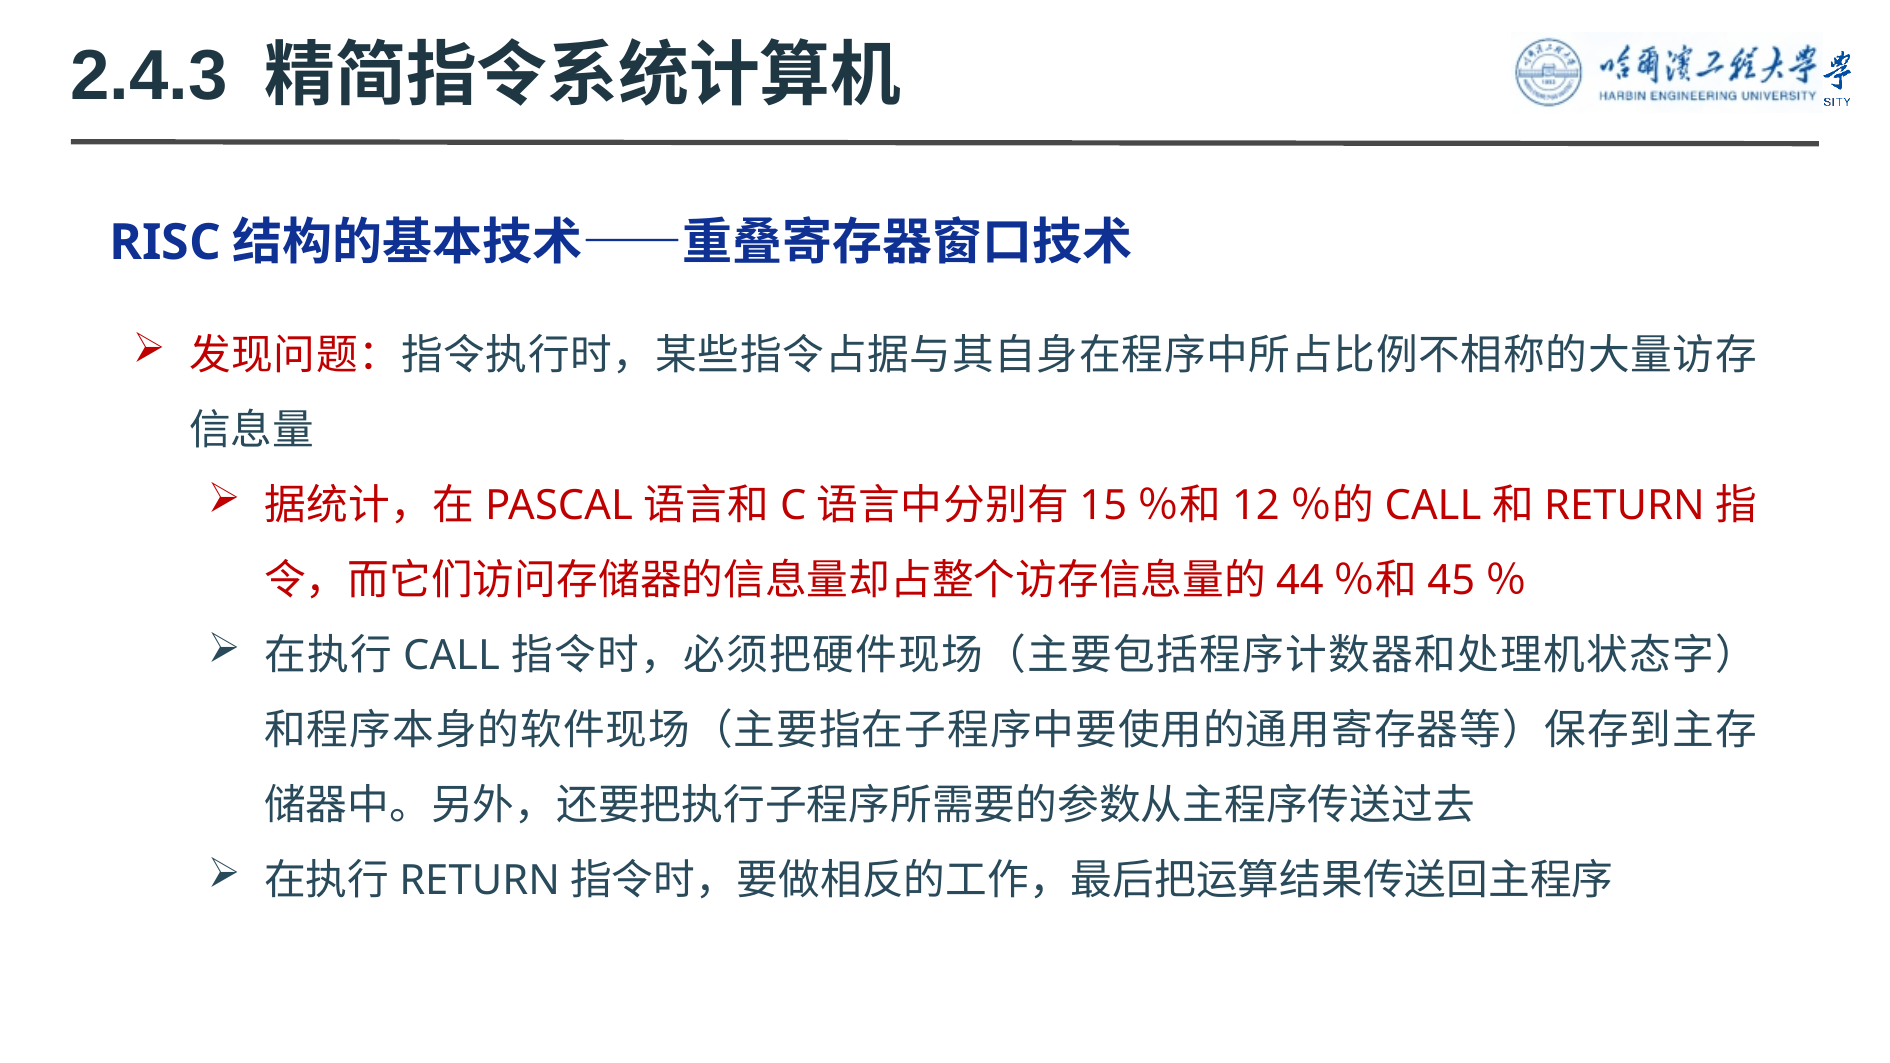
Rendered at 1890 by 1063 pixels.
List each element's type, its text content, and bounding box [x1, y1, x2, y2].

text_box 2.4.3 精简指令系统计算机 [70, 23, 1493, 118]
picture [1511, 28, 1865, 128]
text_box RISC结构的基本技术——重叠寄存器窗口技术 [94, 171, 1890, 277]
text_box 发现问题：指令执行时，某些指令占据与其自身在程序中所占比例不相称的大量访存信息量 据统计，在PASCAL语言和C语言中分别有15％和12％的CALL和RETURN指令，而它们访问存储器的信息量却占整个访存信息量的44％和45％ 在执行CALL指令时，必须把硬件现场（主要包括程序计数器和处理机状态字）和程序本身的软件现场（主要指在子程序中要使用的通用寄存器等）保存到主存储器中。另外，还要把执行子程序所需要的参数从主程序传送过去 在执行RETURN指令时，要做相反的工作，最后把运算结果传送回主程序 [118, 295, 1772, 1000]
